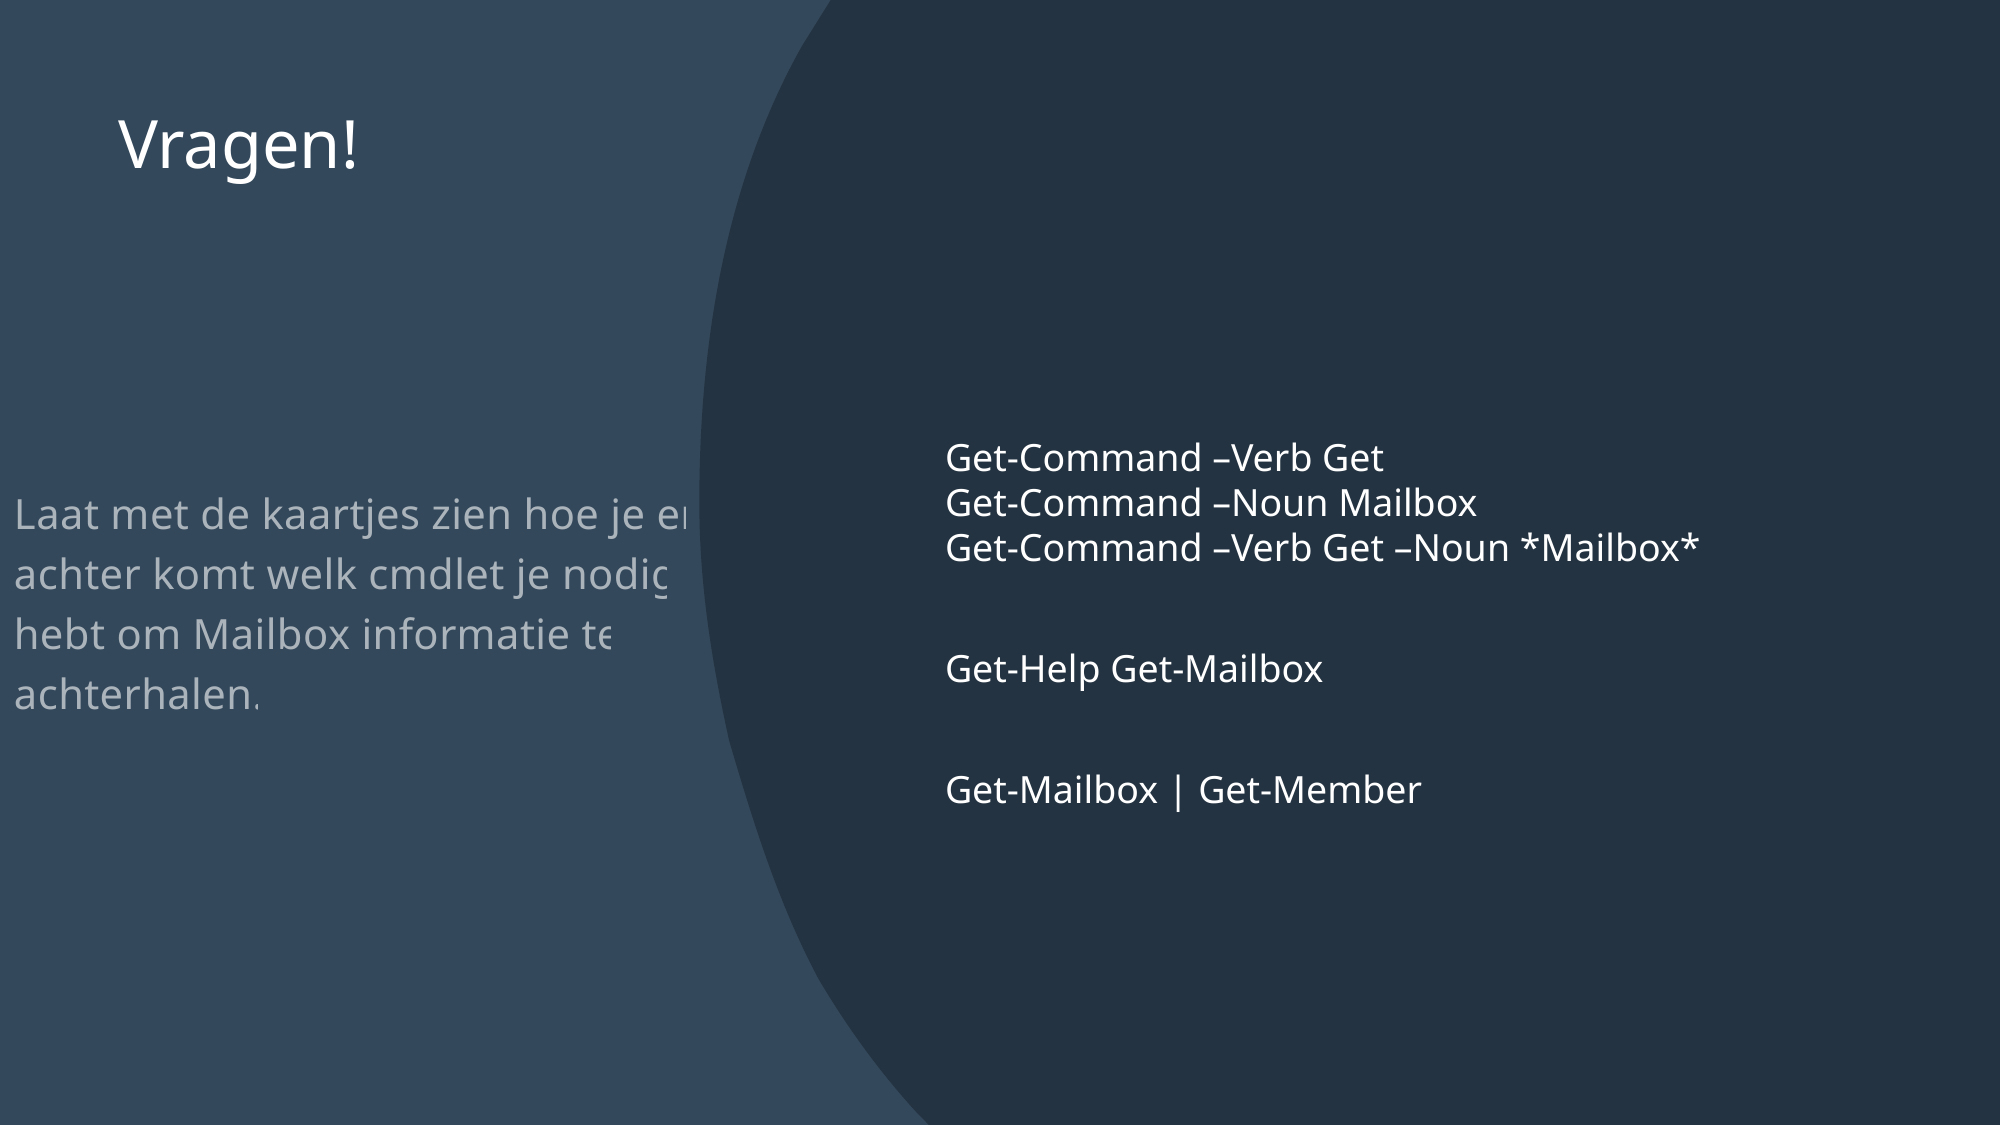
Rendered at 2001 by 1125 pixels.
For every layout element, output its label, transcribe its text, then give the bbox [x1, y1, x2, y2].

text_box Get-Mailbox | Get-Member [930, 758, 1820, 819]
title Vragen! [118, 101, 567, 241]
text_box Get-Help Get-Mailbox [930, 638, 1820, 698]
text_box [0, 0, 927, 1125]
text_box Get-Command –Verb Get Get-Command –Noun Mailbox Get-Command –Verb Get –Noun *Mailbox* [930, 426, 1820, 577]
list Laat met de kaartjes zien hoe je er achter komt welk cmdlet je nodig hebt om Mailbox informatie te achterhalen. [13, 477, 700, 799]
text_box [699, 0, 2000, 1125]
